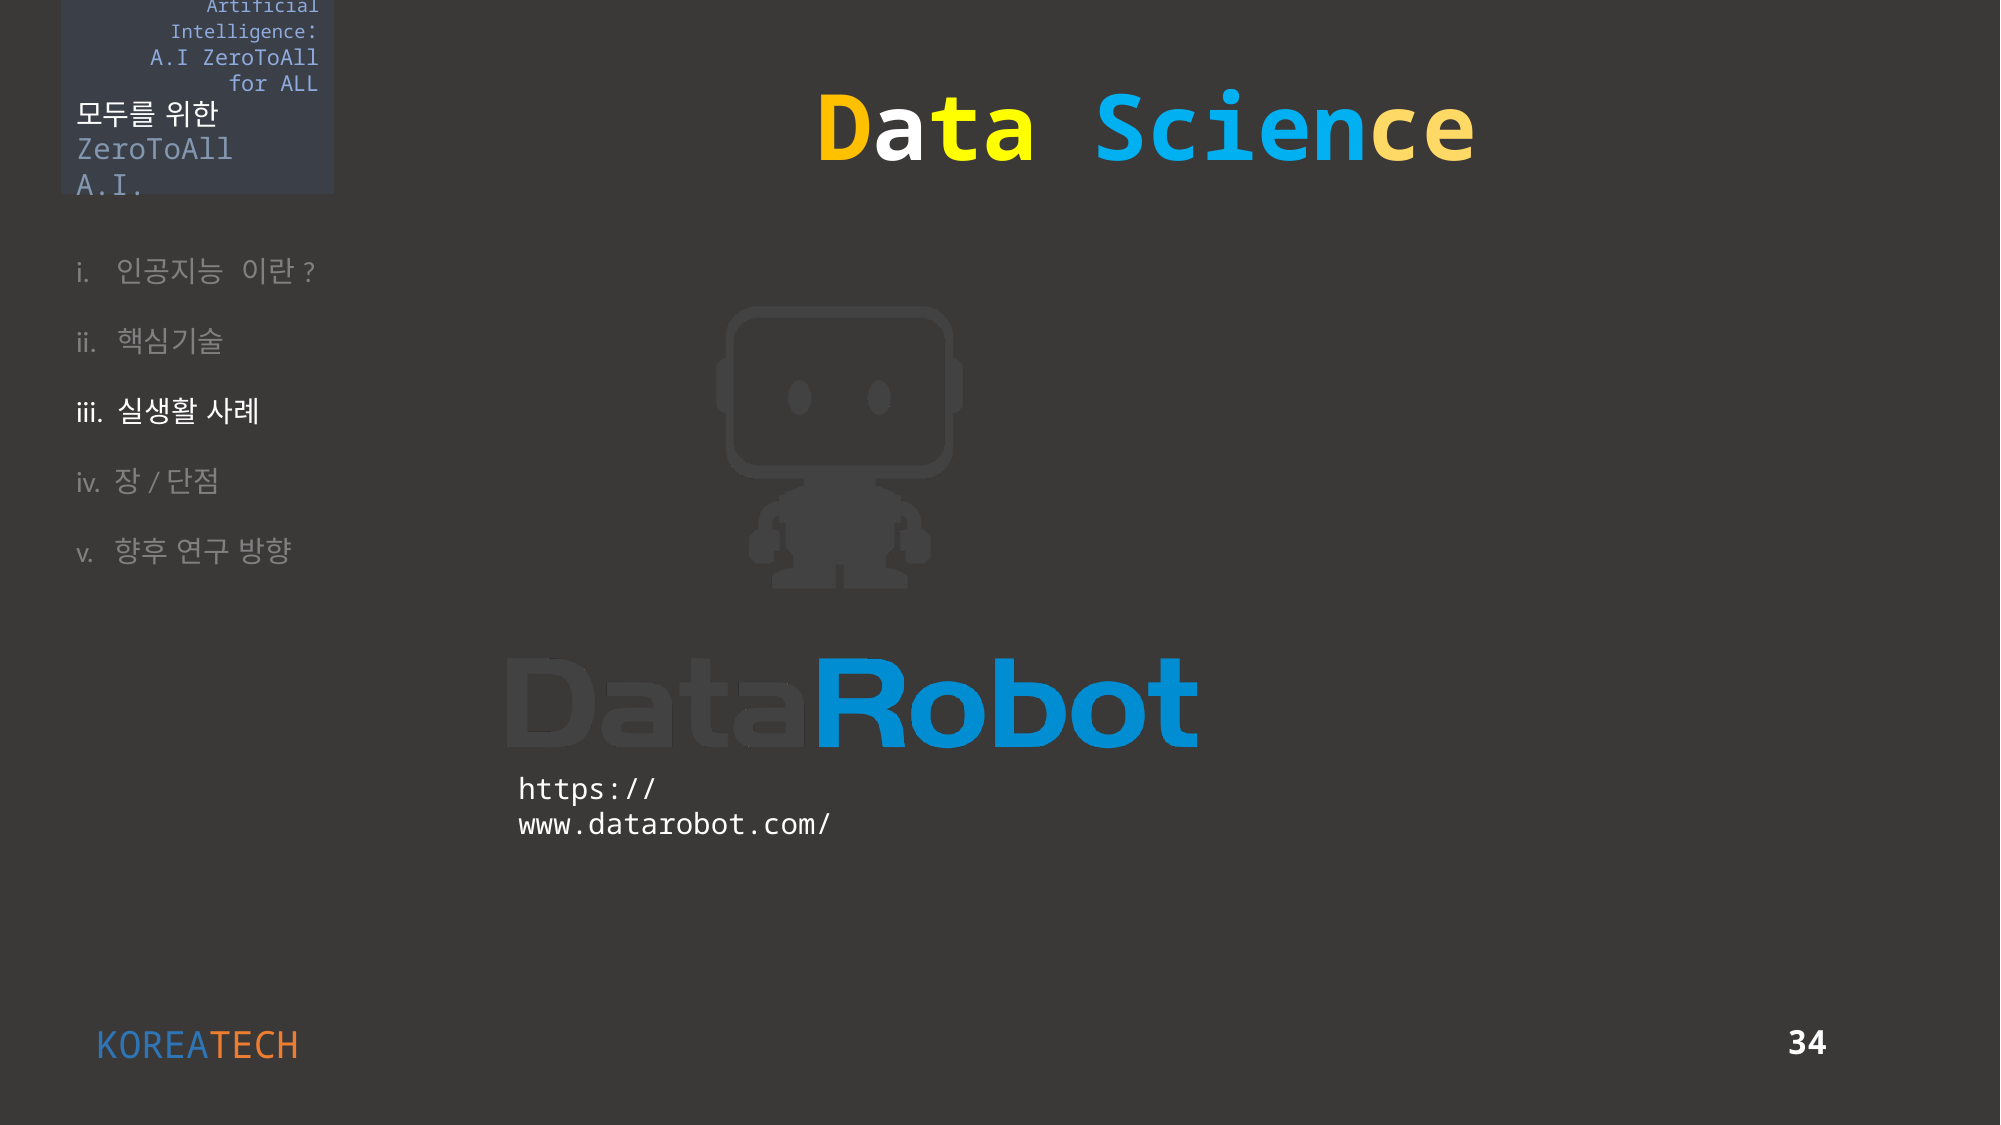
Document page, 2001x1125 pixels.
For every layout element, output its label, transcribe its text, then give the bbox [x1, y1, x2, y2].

picture [503, 306, 1199, 750]
text_box Artificial Intelligence: A.I ZeroToAll for ALL 모두를 위한 ZeroToAll A.I. [60, 0, 335, 195]
text_box Data Science [528, 52, 1767, 195]
text_box https://www.datarobot.com/ [503, 762, 954, 848]
text_box KOREATECH [81, 1013, 314, 1074]
slide_number 34 [1412, 1013, 1863, 1074]
text_box i. 인공지능 이란? ii. 핵심기술 iii. 실생활 사례 iv. 장/단점 v. 향후 연구 방향 [60, 222, 335, 599]
